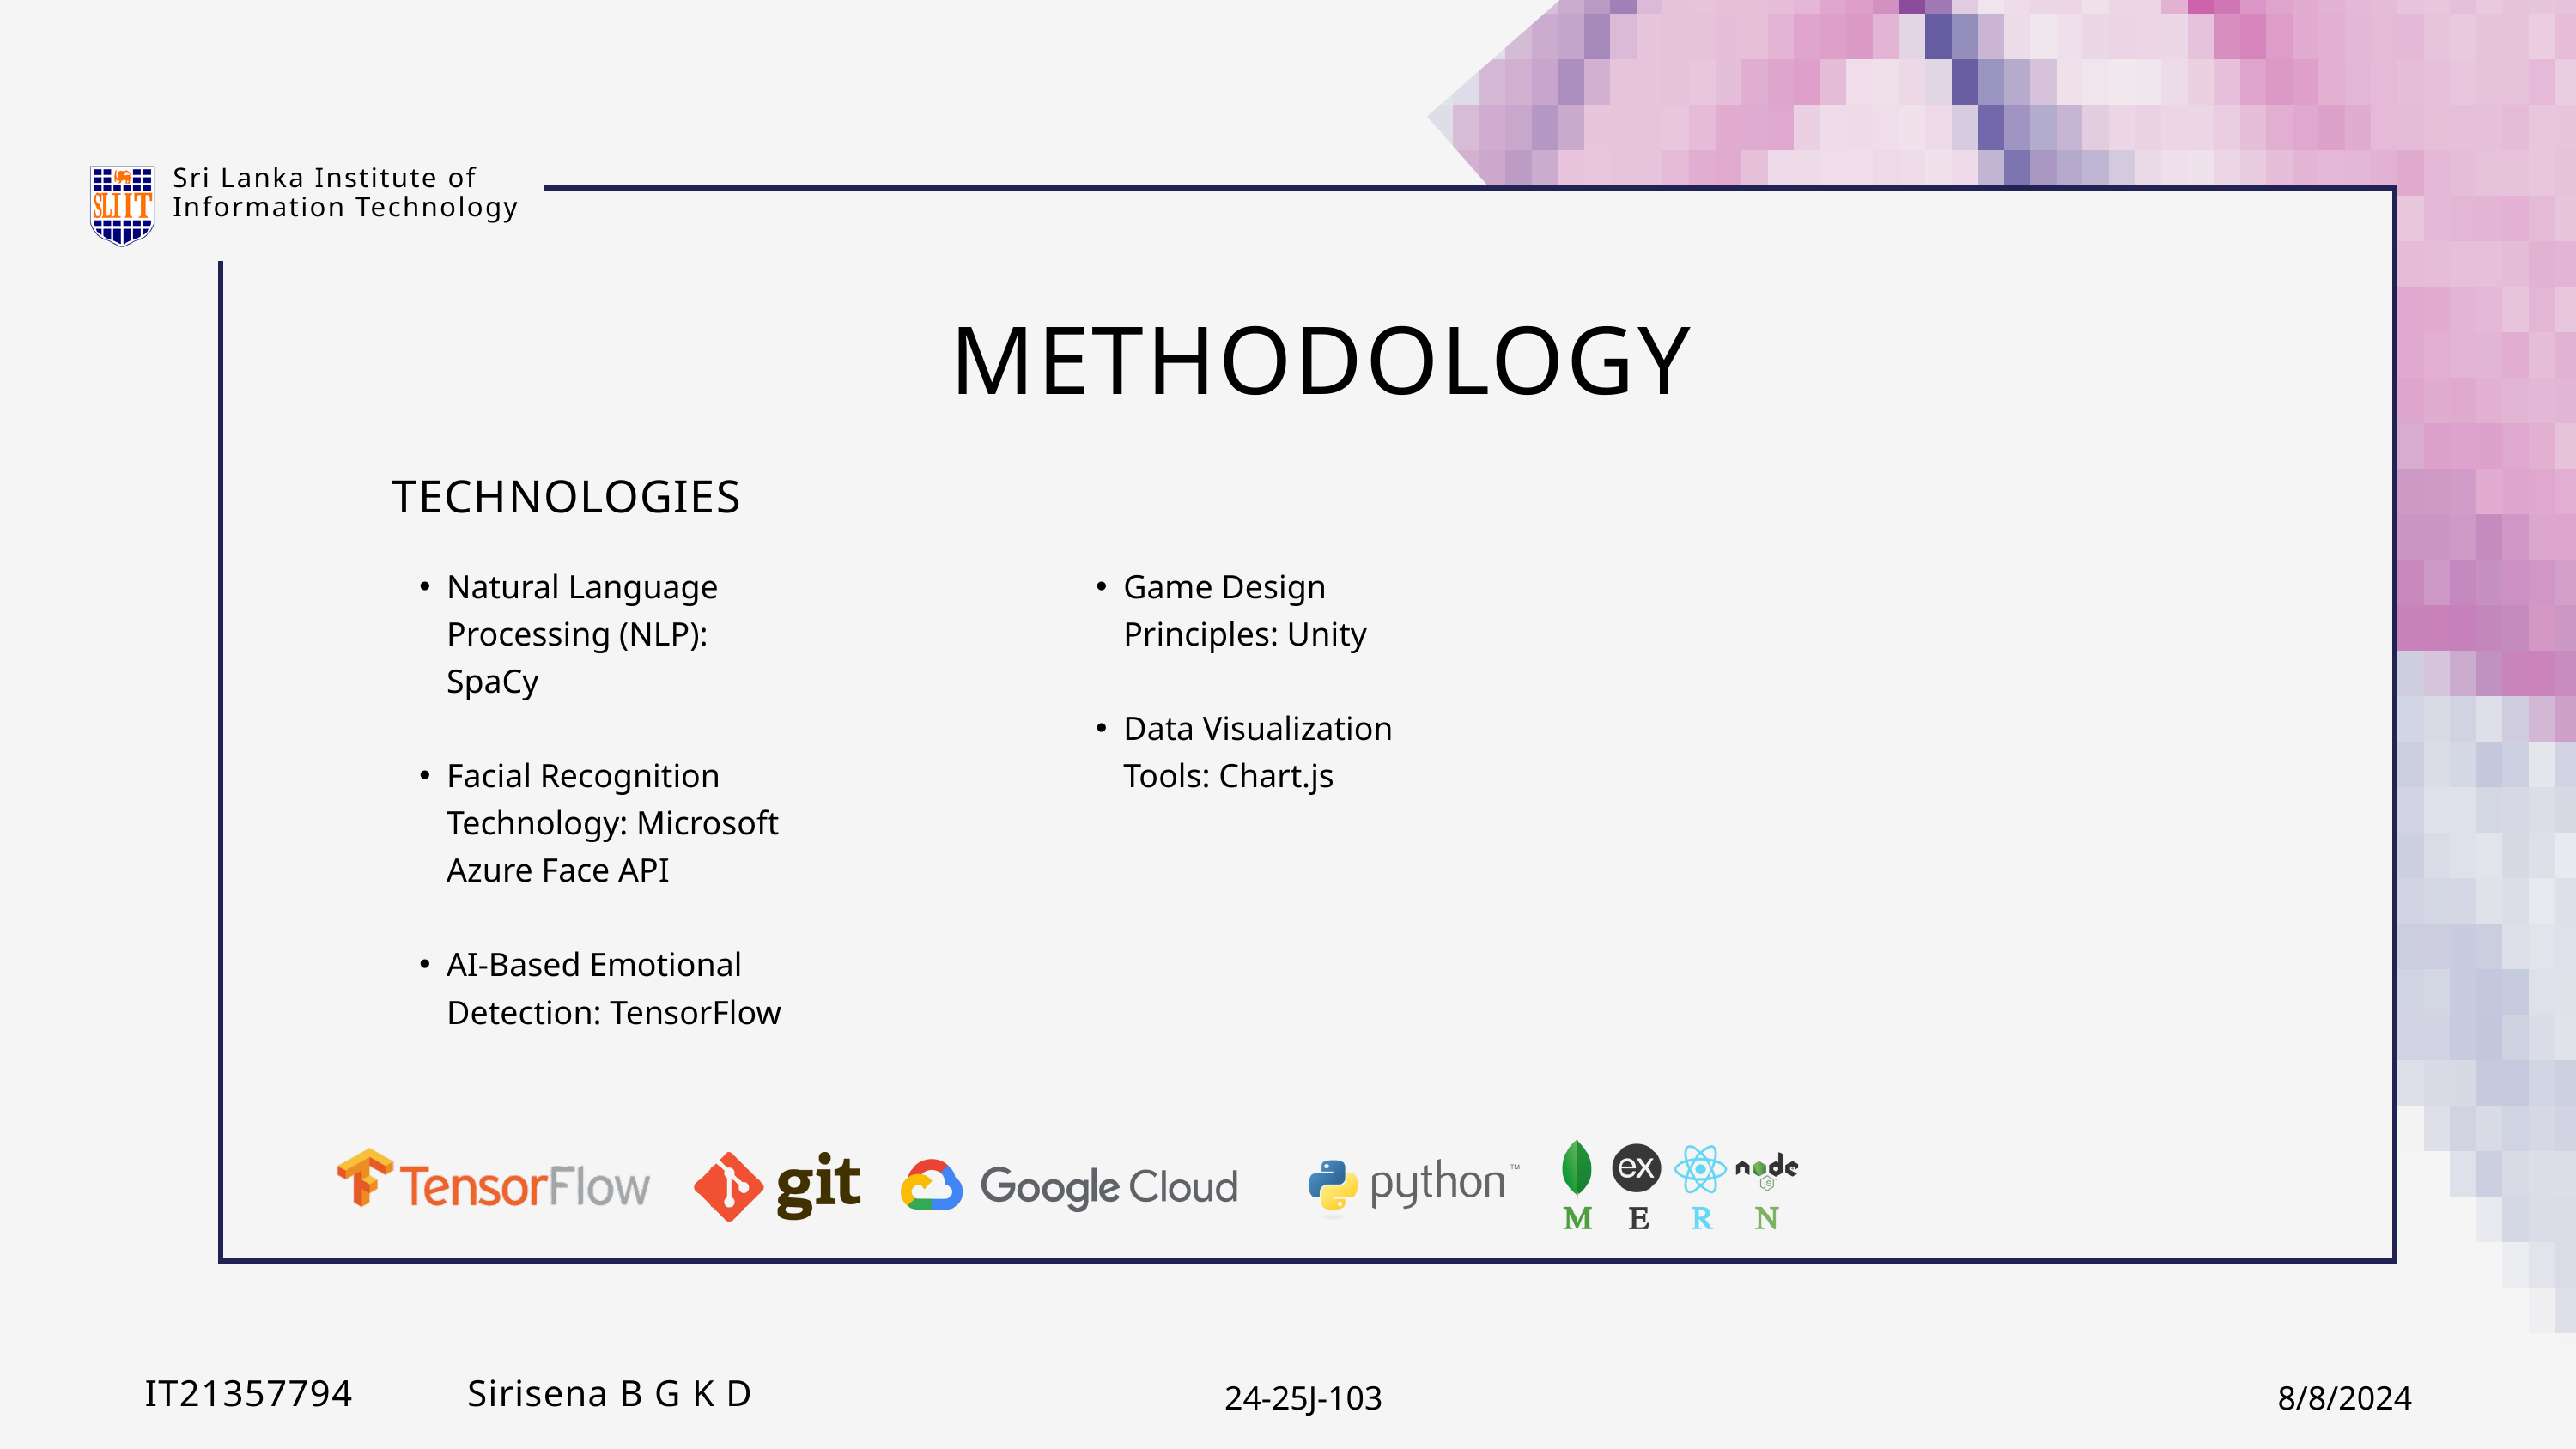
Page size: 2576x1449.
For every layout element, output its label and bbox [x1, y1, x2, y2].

text_box [1427, 0, 2576, 1343]
text_box [0, 1343, 2576, 1449]
text_box [89, 166, 568, 247]
text_box [144, 1373, 2432, 1417]
text_box [56, 124, 545, 262]
text_box [220, 187, 2395, 1261]
